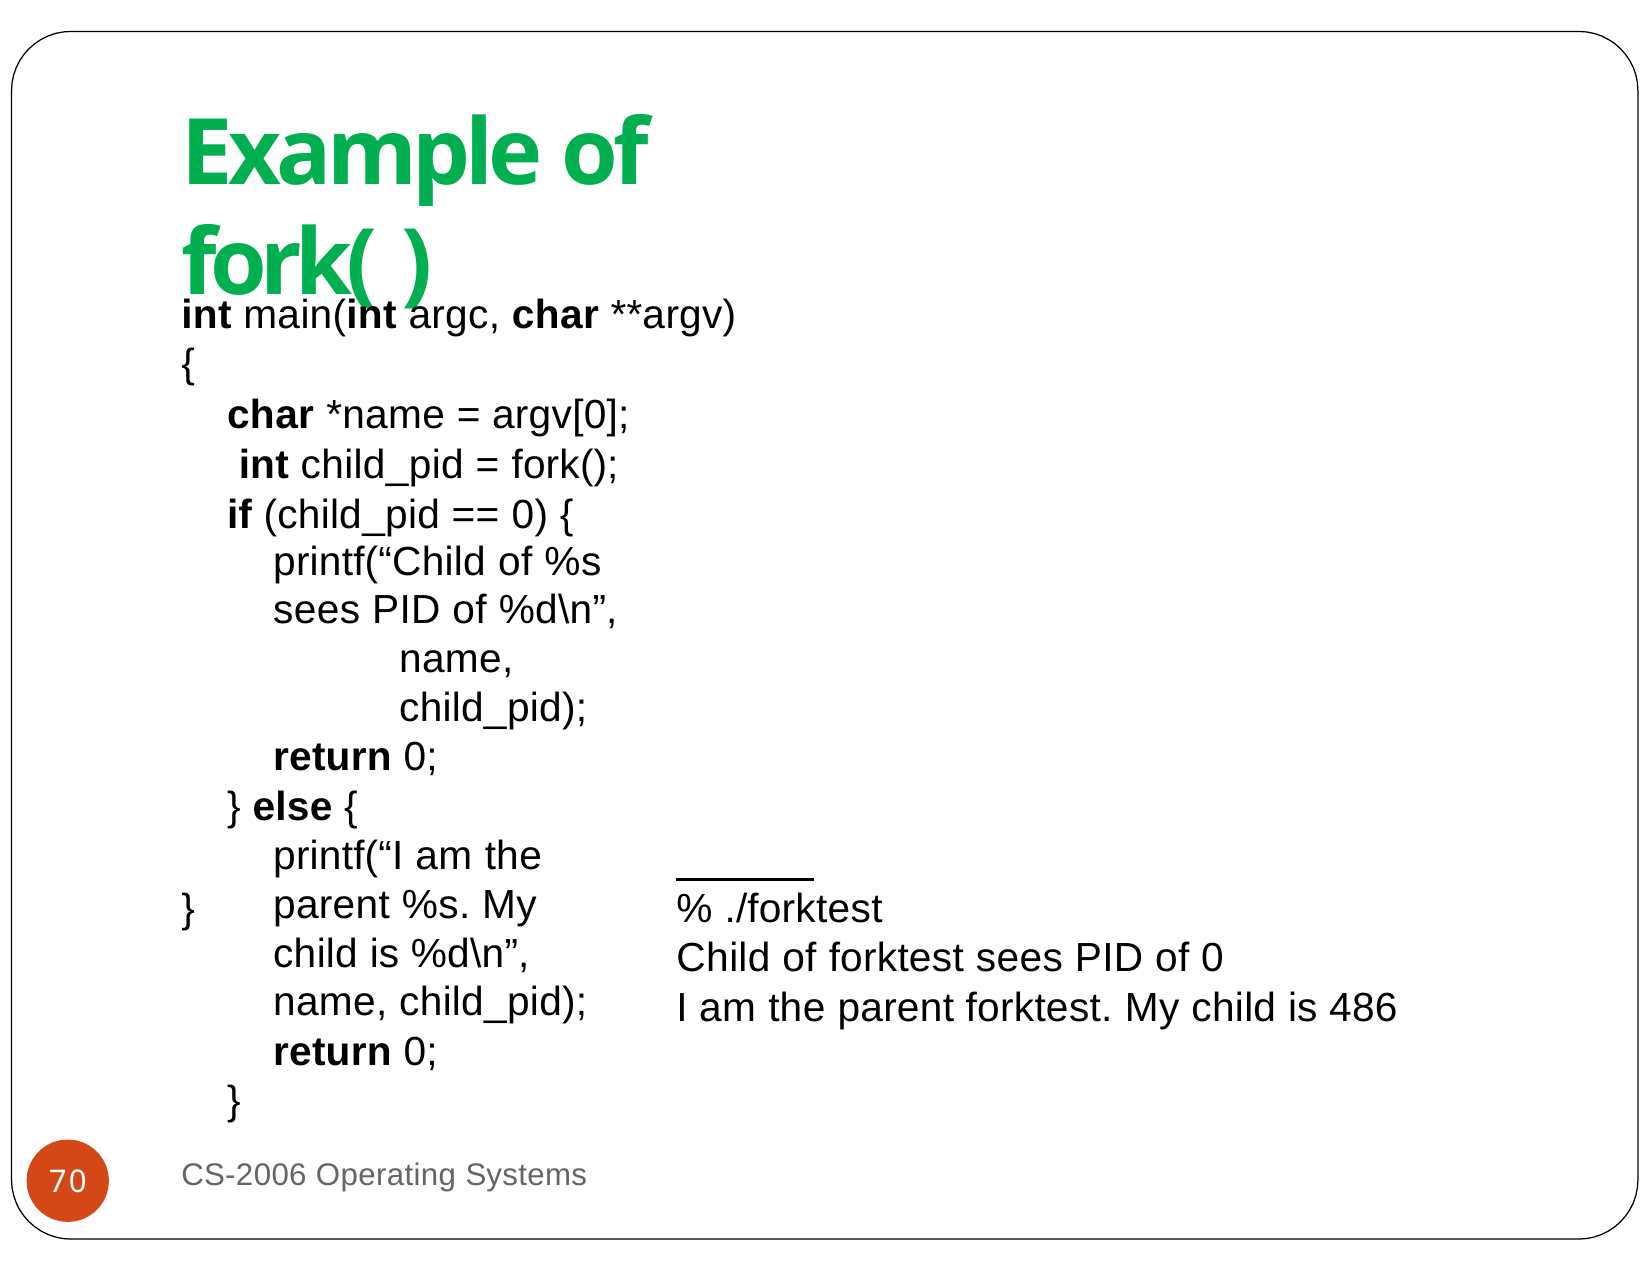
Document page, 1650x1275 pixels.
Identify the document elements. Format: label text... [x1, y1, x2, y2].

text_box [42, 1161, 93, 1204]
text_box % ./forktest Child of forktest sees PID of 0 I am the parent forktest. My child is 486 [674, 878, 1399, 1030]
footer CS-2006 Operating Systems [179, 1154, 590, 1275]
text_box } [179, 878, 198, 931]
title Example of fork( ) [179, 90, 860, 284]
text_box int main(int argc, char **argv) { char *name = argv[0]; int child_pid = fork(); if (child_pid == 0) { printf(“Child of %s sees PID of %d\n”, name, child_pid); return 0; } else { printf(“I am the parent %s. My child is %d\n”, name, child_pid); return 0; } [179, 284, 1413, 1123]
text_box [26, 1139, 109, 1222]
